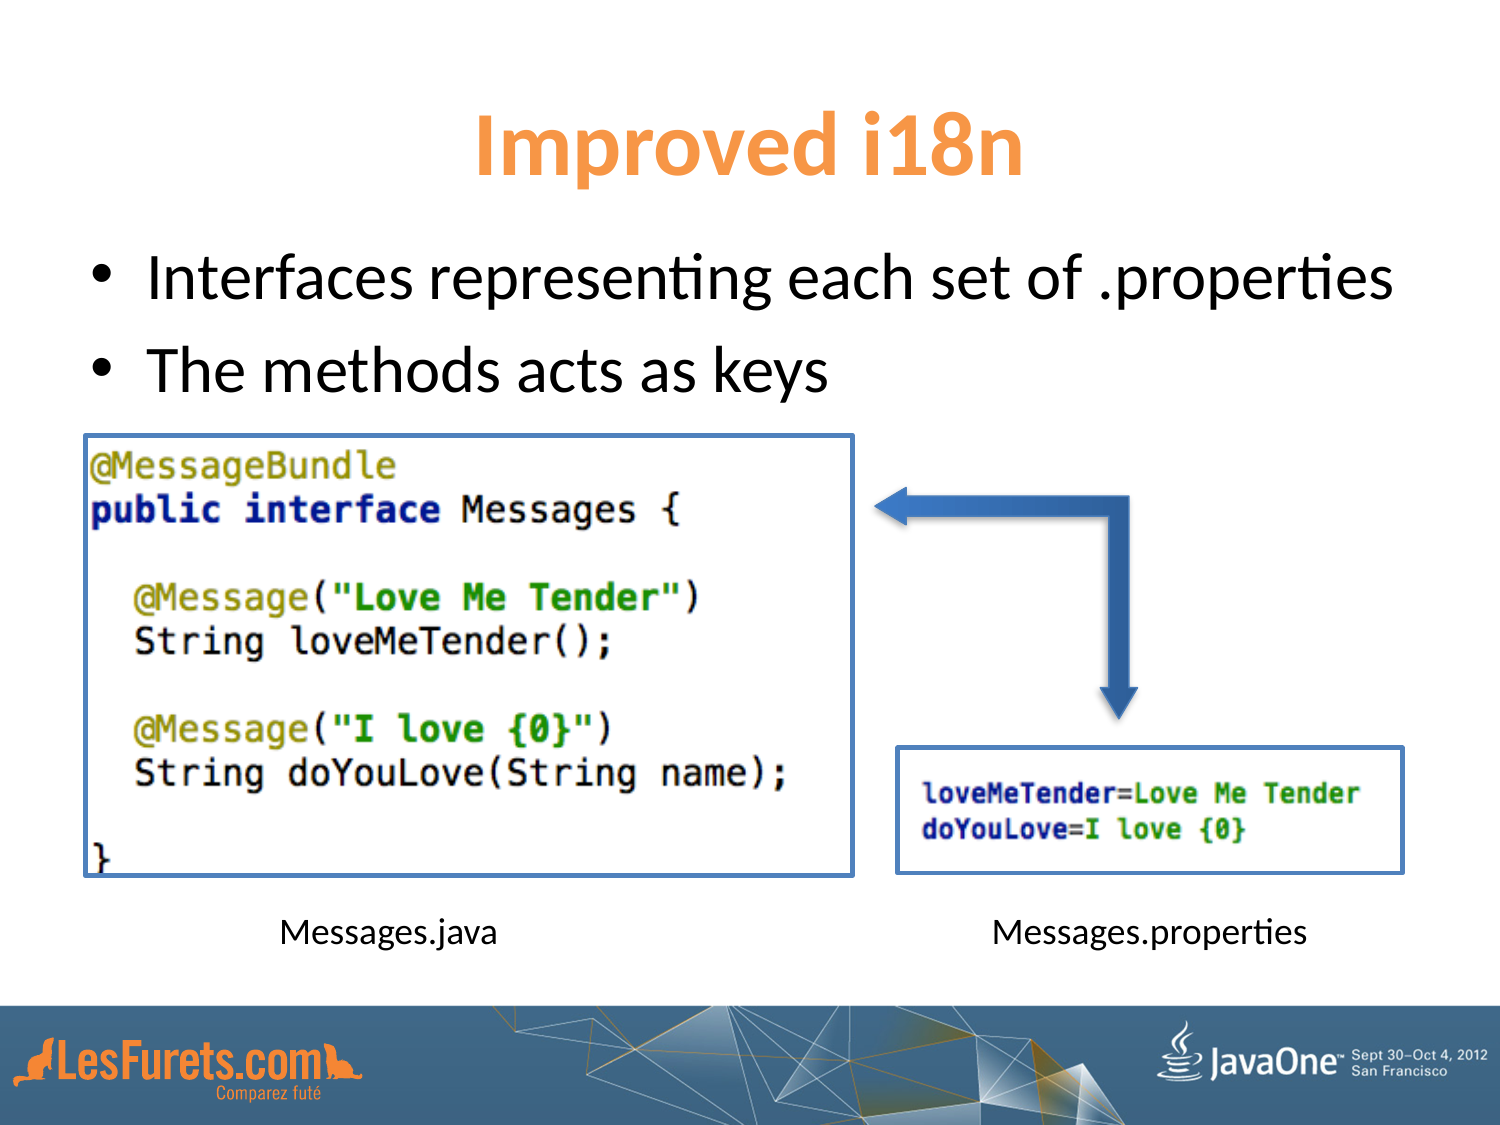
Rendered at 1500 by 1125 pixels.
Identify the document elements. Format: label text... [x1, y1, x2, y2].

list Interfaces representing each set of .properties The methods acts as keys [75, 224, 1425, 968]
text_box Messages.java [264, 899, 514, 960]
text_box Messages.properties [976, 899, 1324, 960]
title Improved i18n [75, 45, 1425, 224]
picture [0, 0, 1500, 1125]
text_box [874, 486, 1139, 720]
